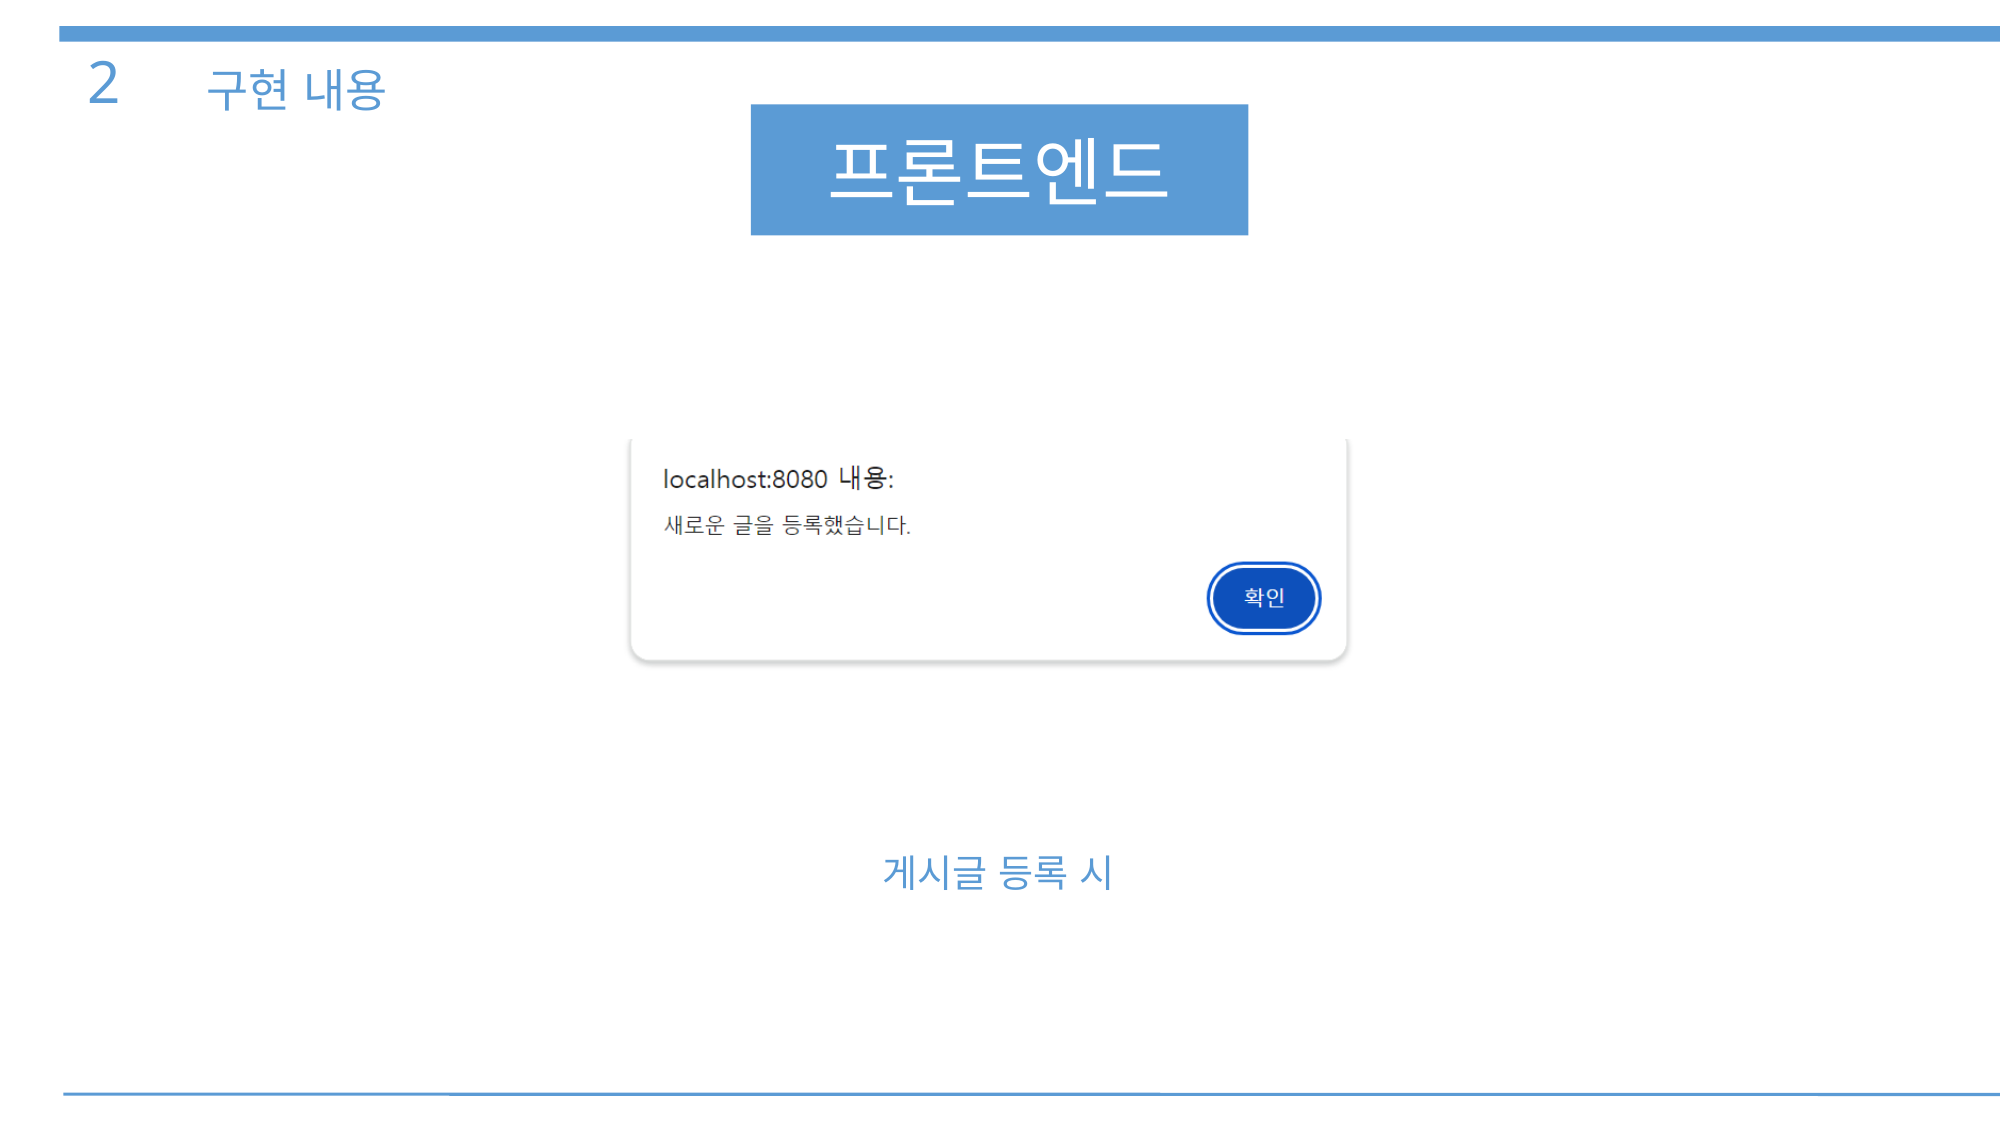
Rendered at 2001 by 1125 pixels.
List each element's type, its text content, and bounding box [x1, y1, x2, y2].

title 구현 내용 [191, 49, 557, 131]
text_box 프론트엔드 [750, 103, 1249, 236]
picture [479, 439, 1520, 761]
text_box 게시글 등록 시 [867, 826, 1133, 918]
text_box [58, 25, 2000, 43]
text_box 2 [72, 49, 140, 112]
